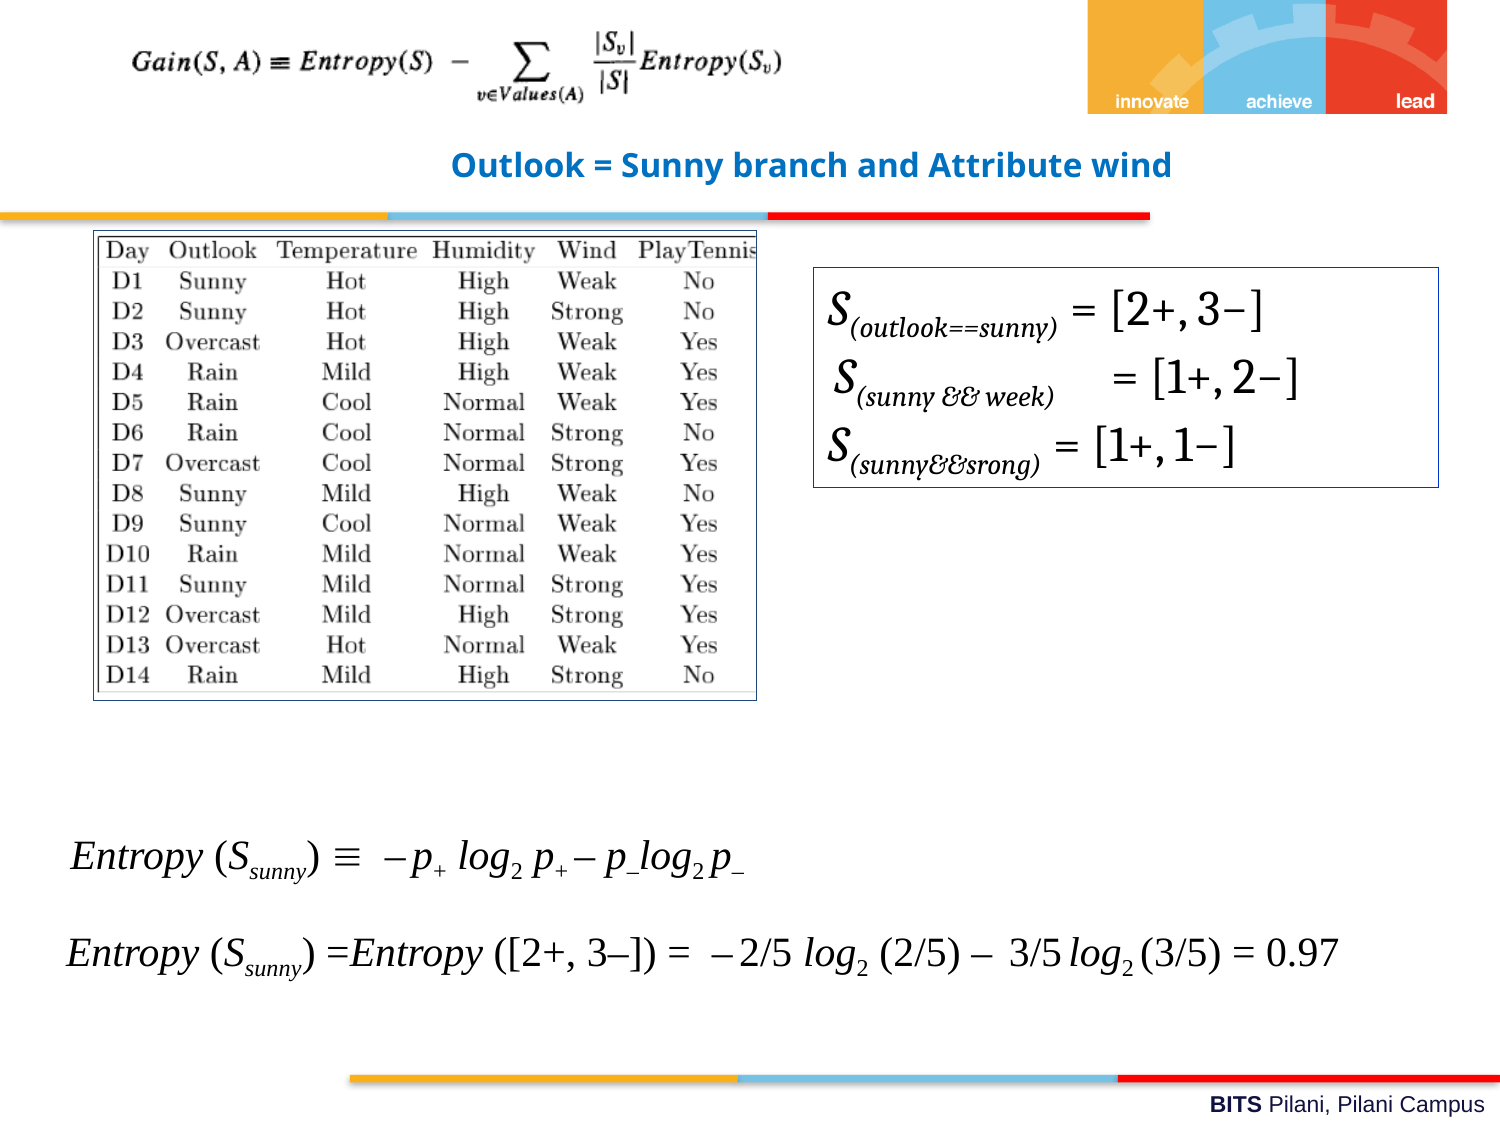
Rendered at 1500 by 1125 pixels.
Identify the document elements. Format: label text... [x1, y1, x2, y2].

picture [130, 24, 794, 113]
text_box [93, 230, 757, 702]
text_box Entropy (Ssunny)  – p+ log2 p+ – p–log2 p– [55, 820, 766, 893]
picture [1087, 0, 1448, 114]
text_box Entropy (Ssunny) =Entropy ([2+, 3–]) = – 2/5 log2 (2/5) – 3/5 log2 (3/5) = 0.97 [51, 900, 1439, 989]
text_box Outlook = Sunny branch and Attribute wind [435, 137, 1198, 192]
text_box S(outlook==sunny) = [2+, 3−] S(sunny && week) = [1+, 2−] S(sunny&&srong) = [1+, 1−] [813, 267, 1439, 488]
